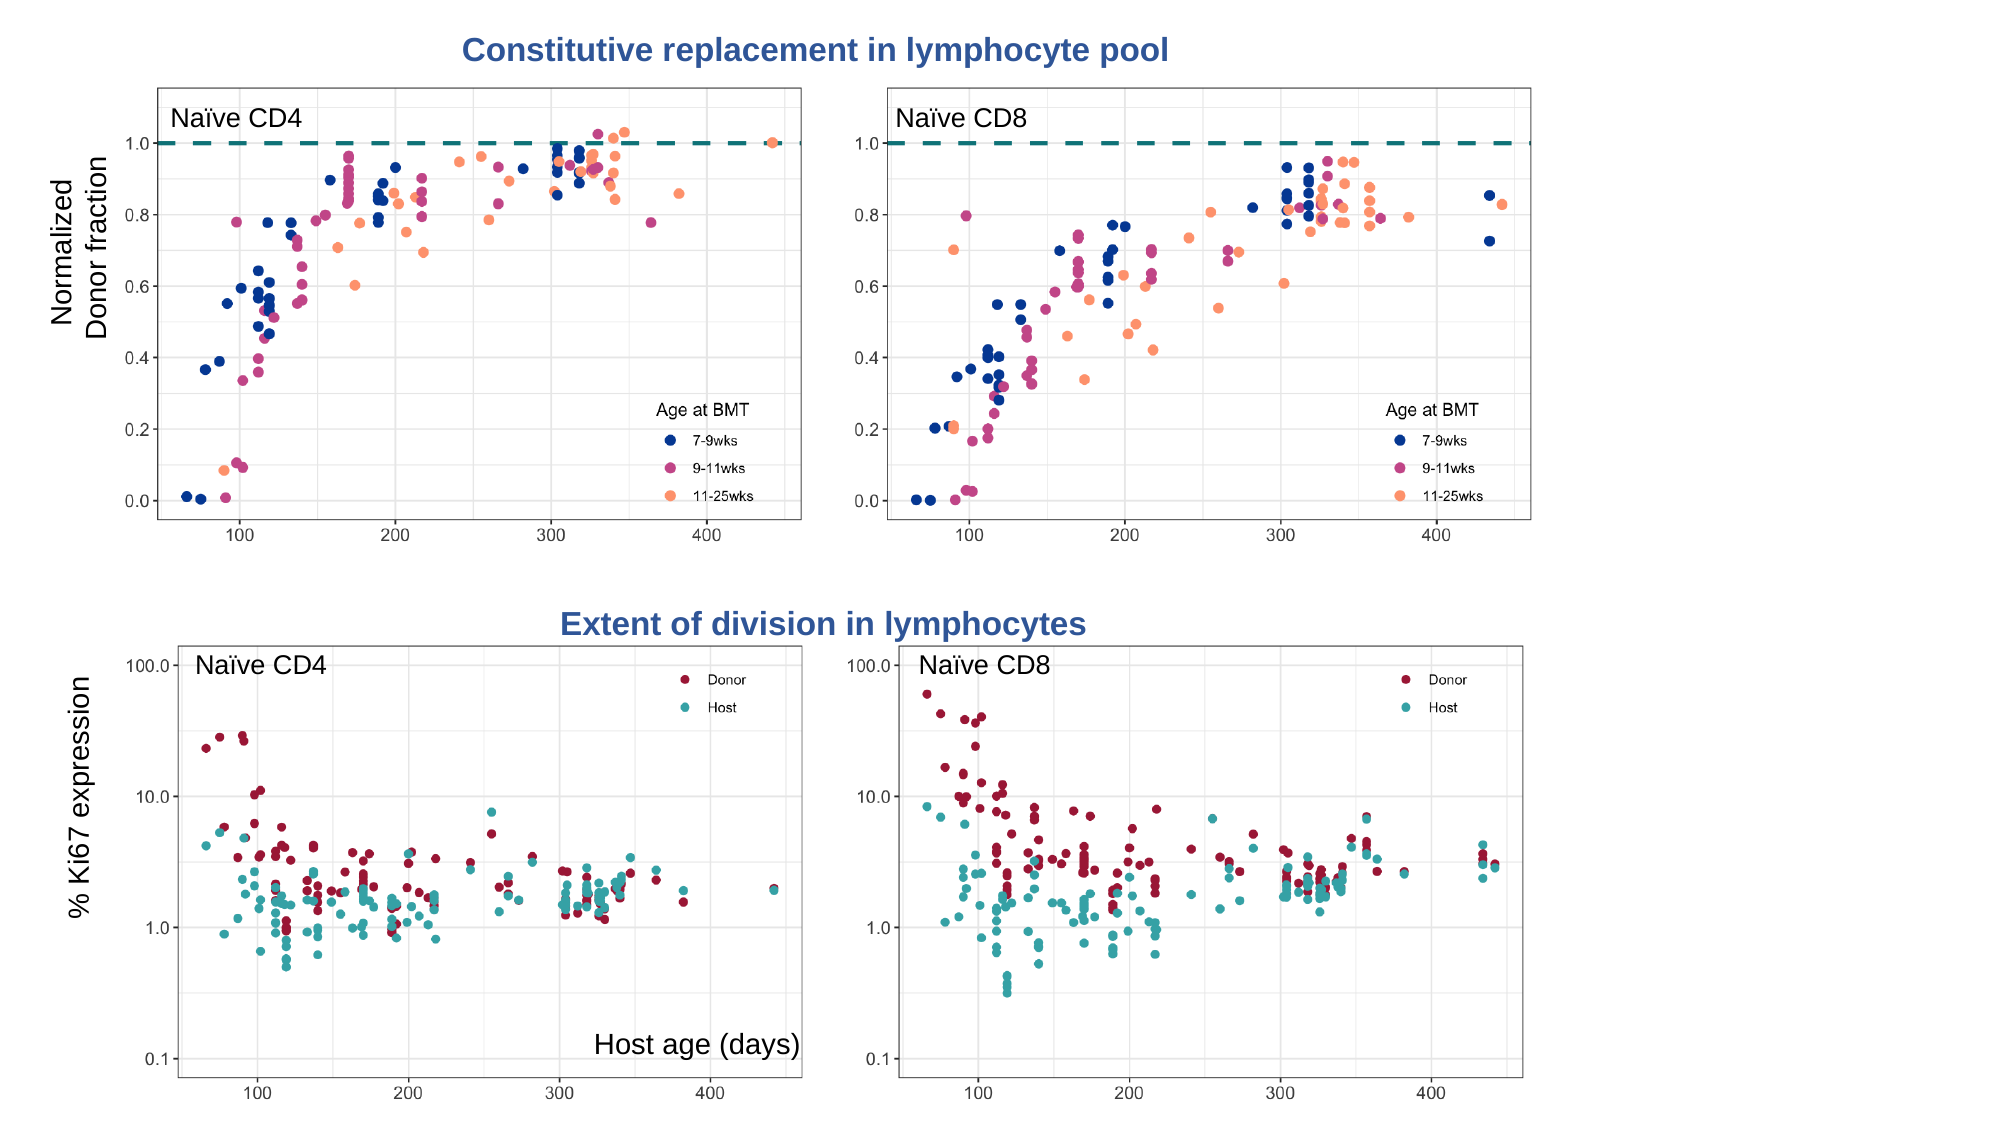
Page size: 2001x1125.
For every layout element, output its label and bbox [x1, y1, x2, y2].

text_box [34, 21, 1540, 1106]
